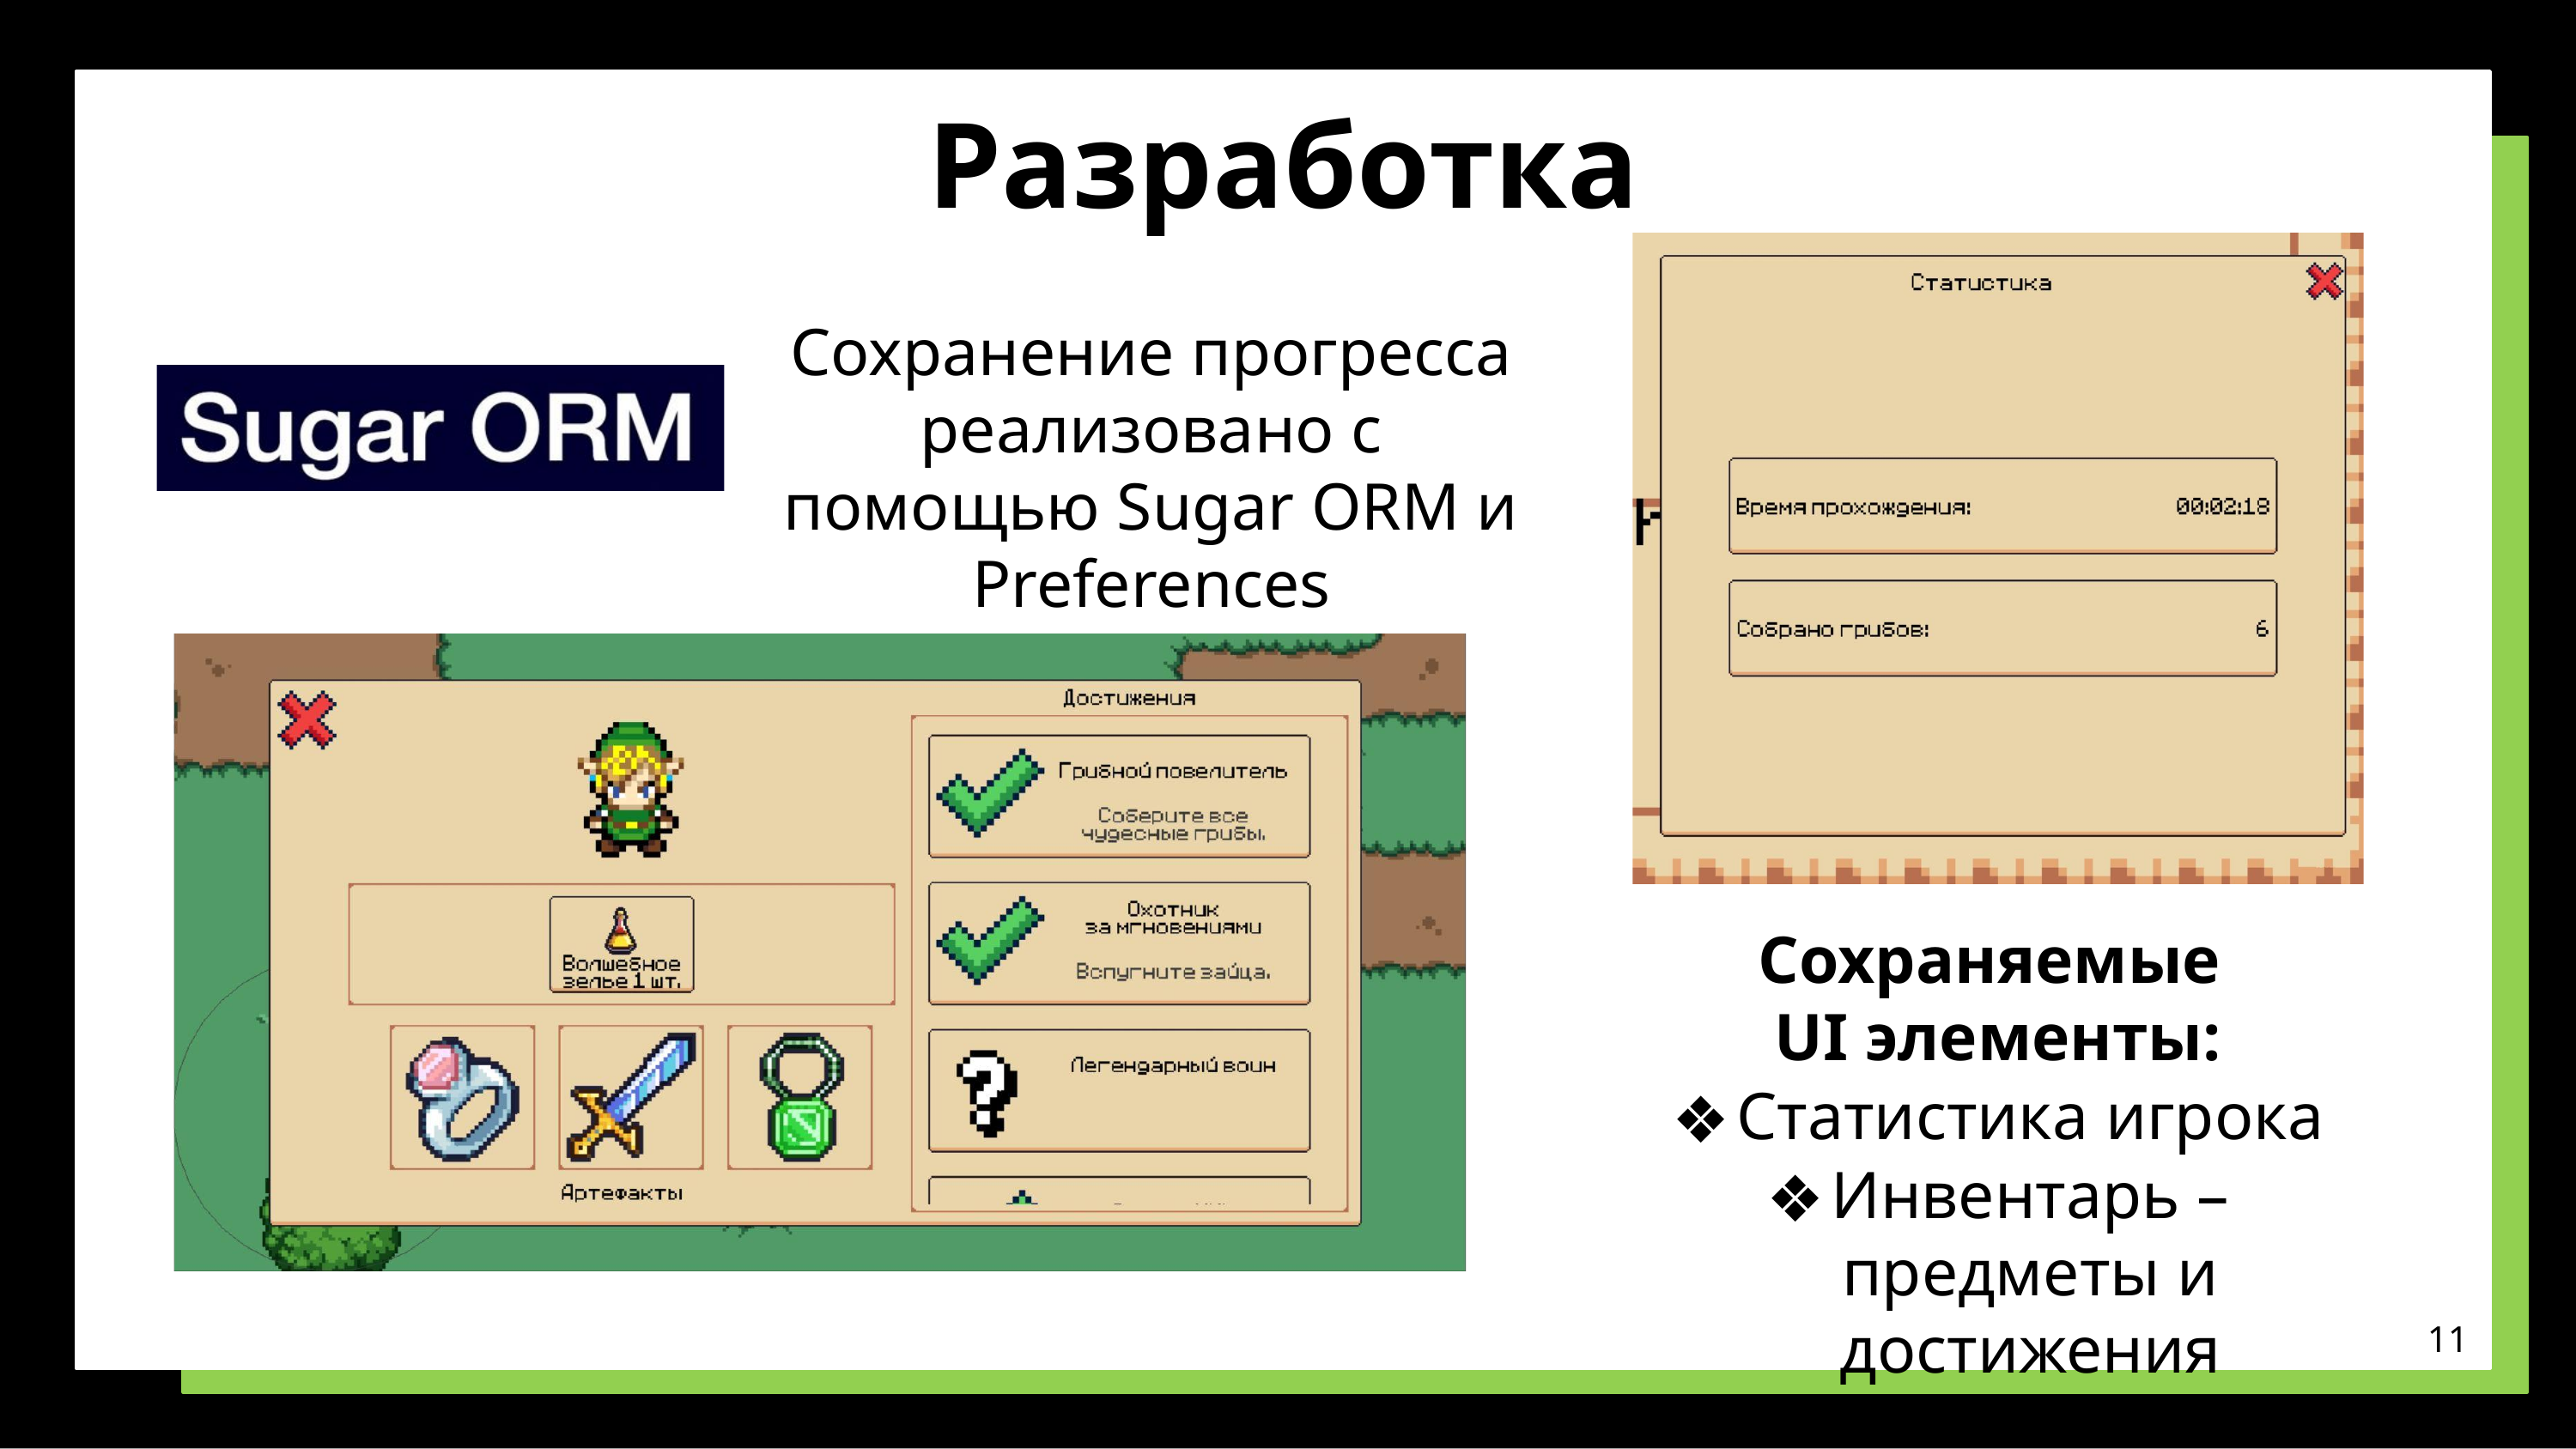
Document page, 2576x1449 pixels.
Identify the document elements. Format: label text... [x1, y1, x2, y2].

text_box Разработка [422, 71, 2143, 269]
picture [156, 364, 725, 491]
text_box [76, 71, 2490, 1368]
picture [1632, 233, 2364, 885]
text_box Сохранение прогресса реализовано с помощью Sugar ORM и Preferences [764, 309, 1539, 621]
text_box [183, 137, 2528, 1392]
picture [173, 633, 1467, 1271]
text_box Сохраняемые UI элементы: Статистика игрока Инвентарь – предметы и достижения [1603, 917, 2392, 1386]
slide_number 11 [1875, 1316, 2469, 1361]
